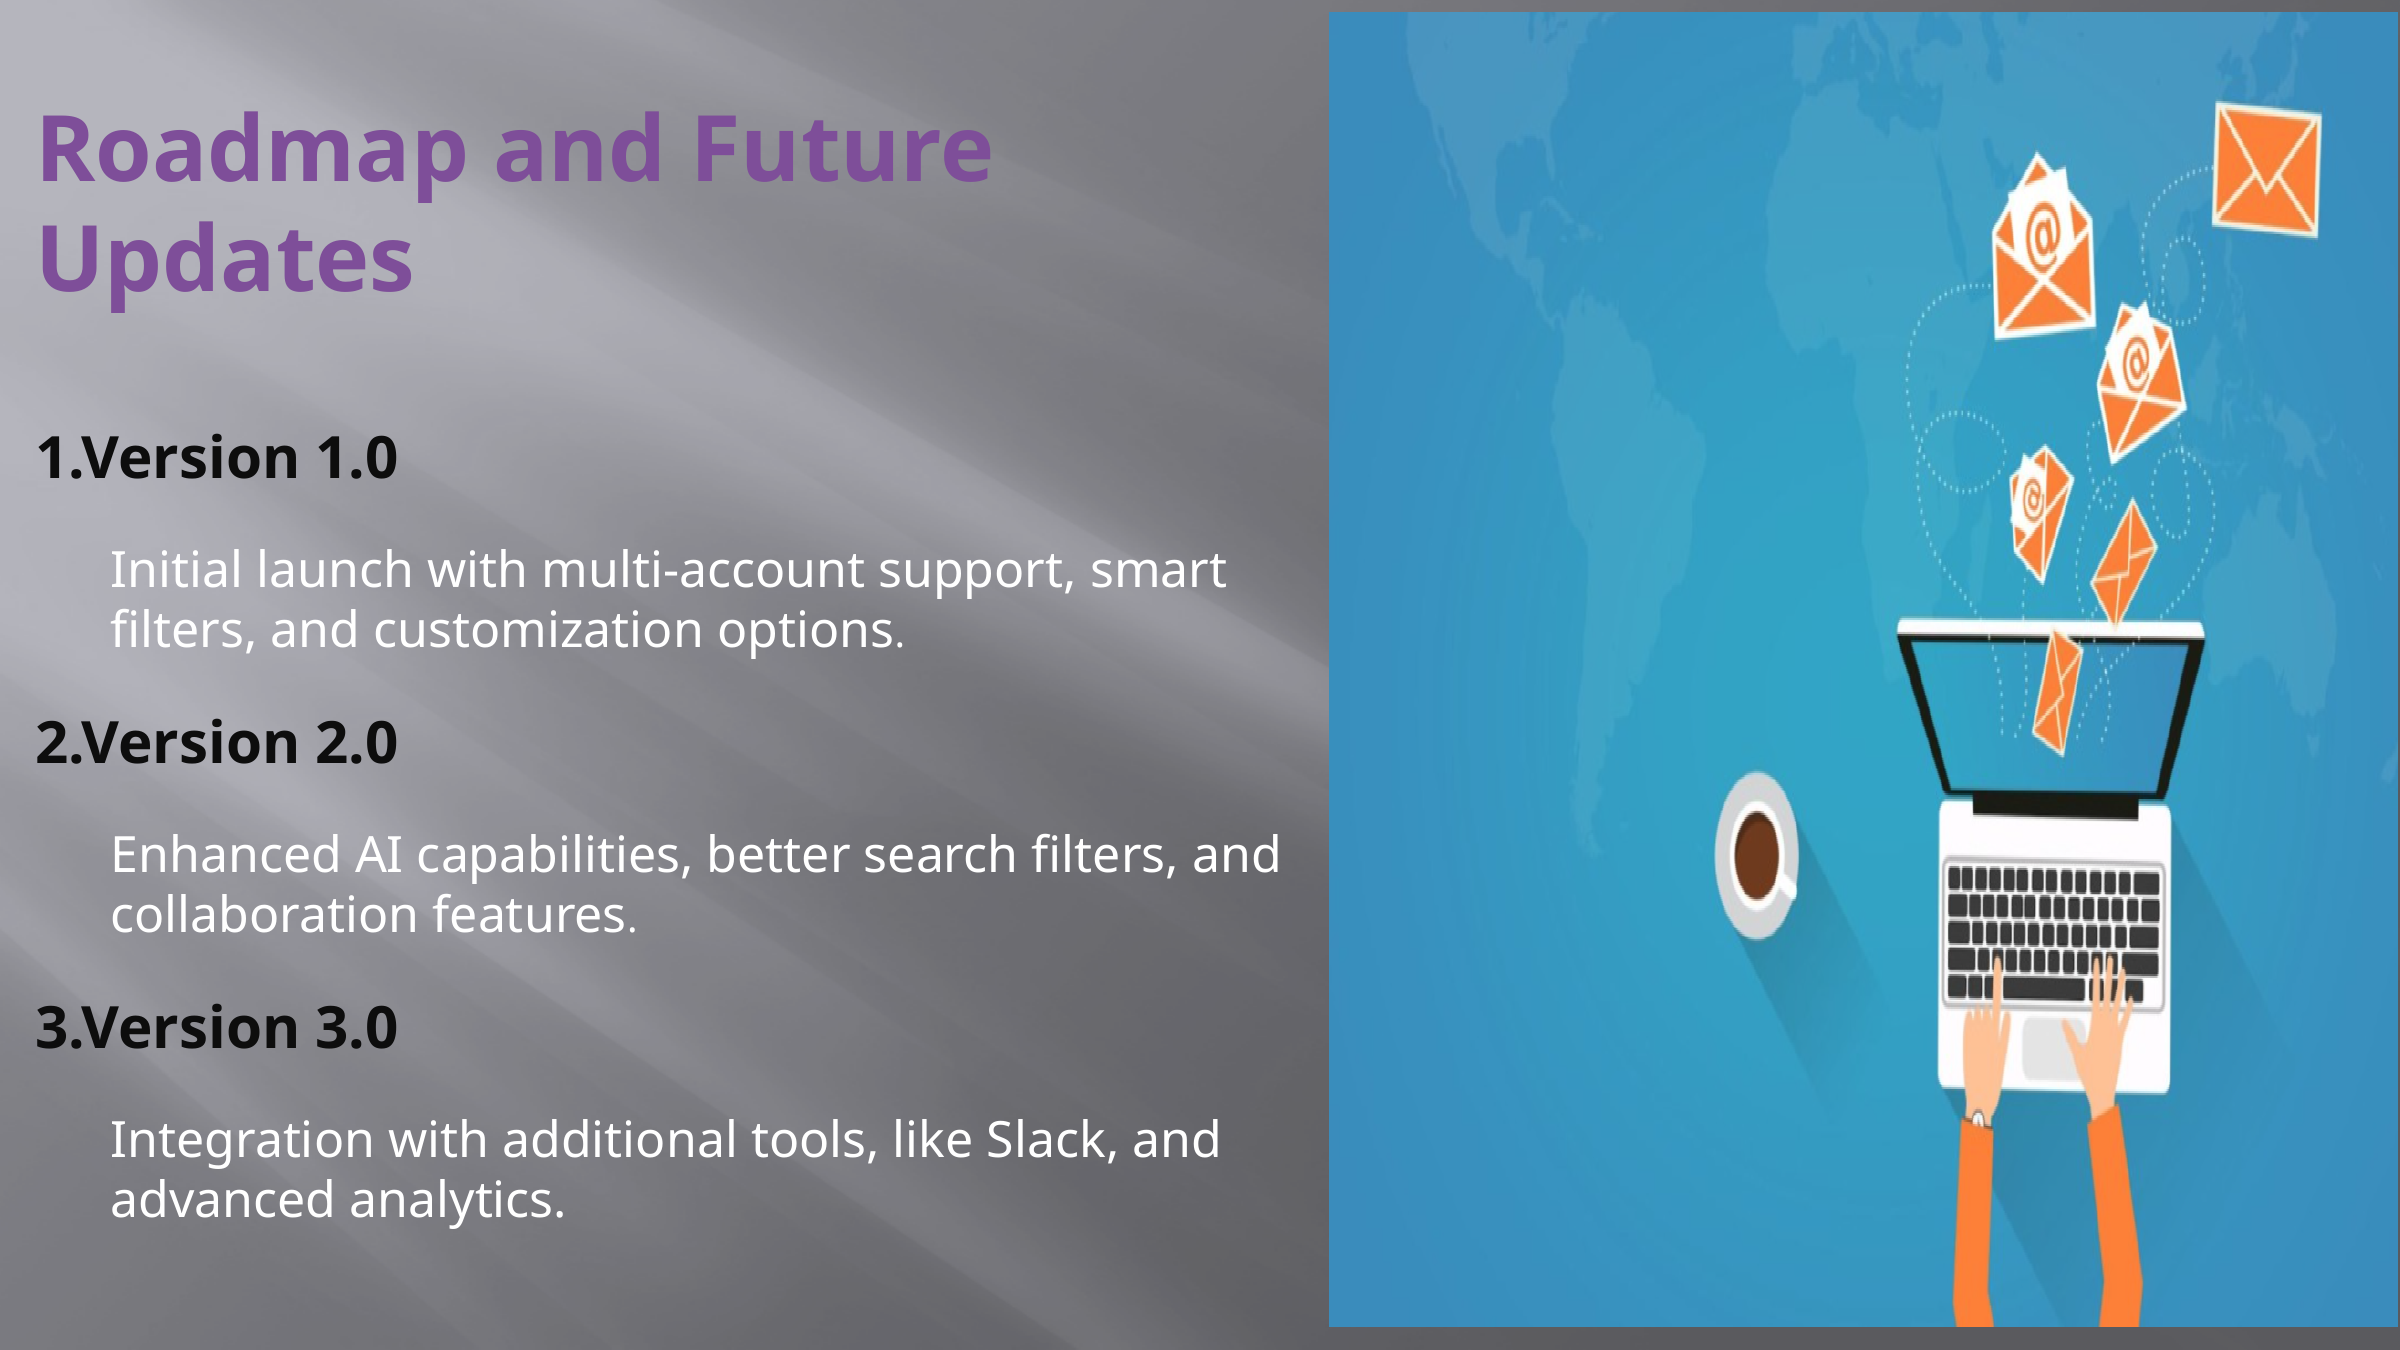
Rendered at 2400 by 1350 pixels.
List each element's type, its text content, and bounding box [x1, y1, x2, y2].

text_box Roadmap and Future Updates 1.Version 1.0 Initial launch with multi-account support, smart filters, and customization options. 2.Version 2.0 Enhanced AI capabilities, better search filters, and collaboration features. 3.Version 3.0 Integration with additional tools, like Slack, and advanced analytics. [20, 82, 1329, 1235]
picture [1329, 12, 2399, 1327]
